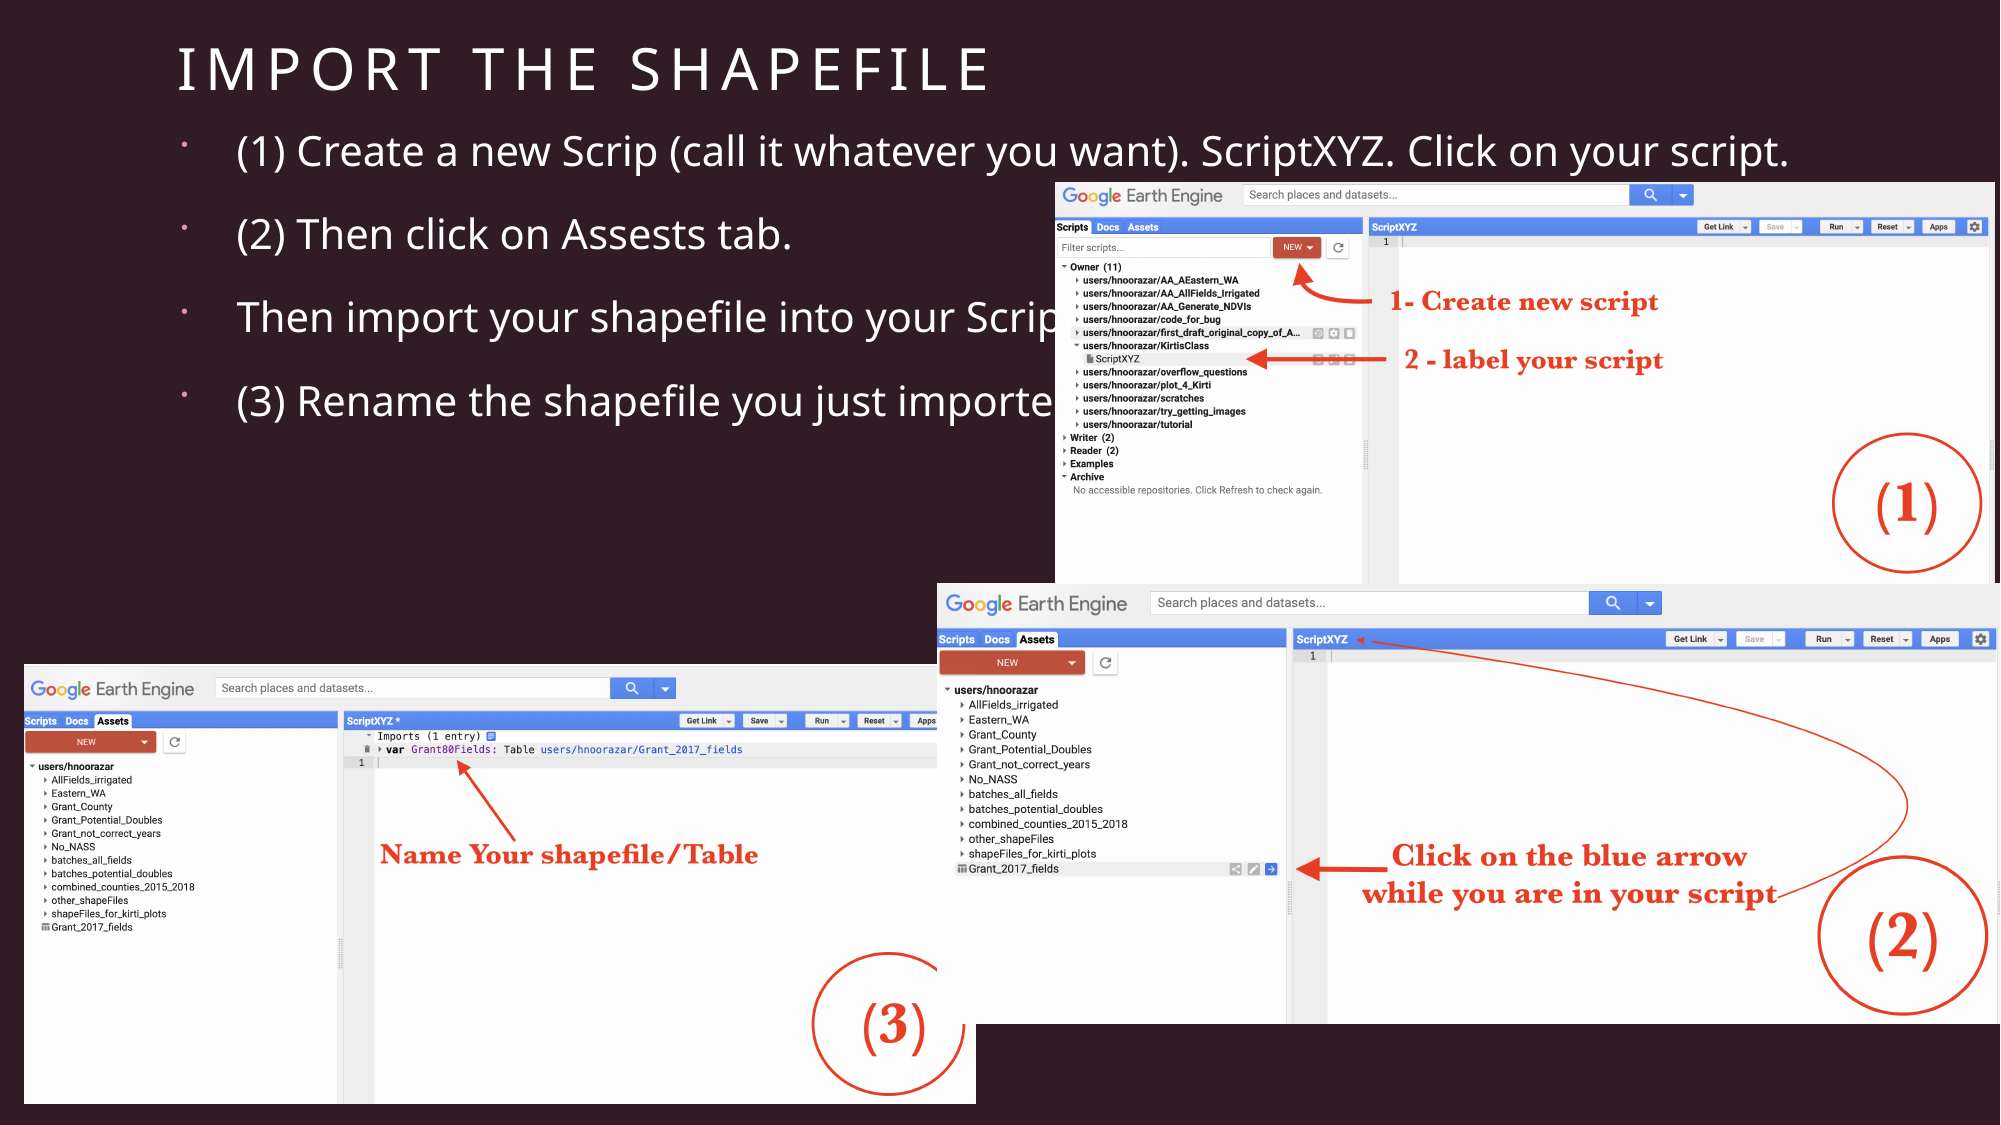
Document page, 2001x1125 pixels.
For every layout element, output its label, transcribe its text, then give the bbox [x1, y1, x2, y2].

title Import the shapefile [177, 32, 1823, 112]
picture [24, 182, 2000, 1105]
list (1) Create a new Scrip (call it whatever you want). ScriptXYZ. Click on your script. (2) Then click on Assests tab. Then import your shapefile into your Script. (3) Rename the shapefile you just imported. [177, 112, 1823, 664]
